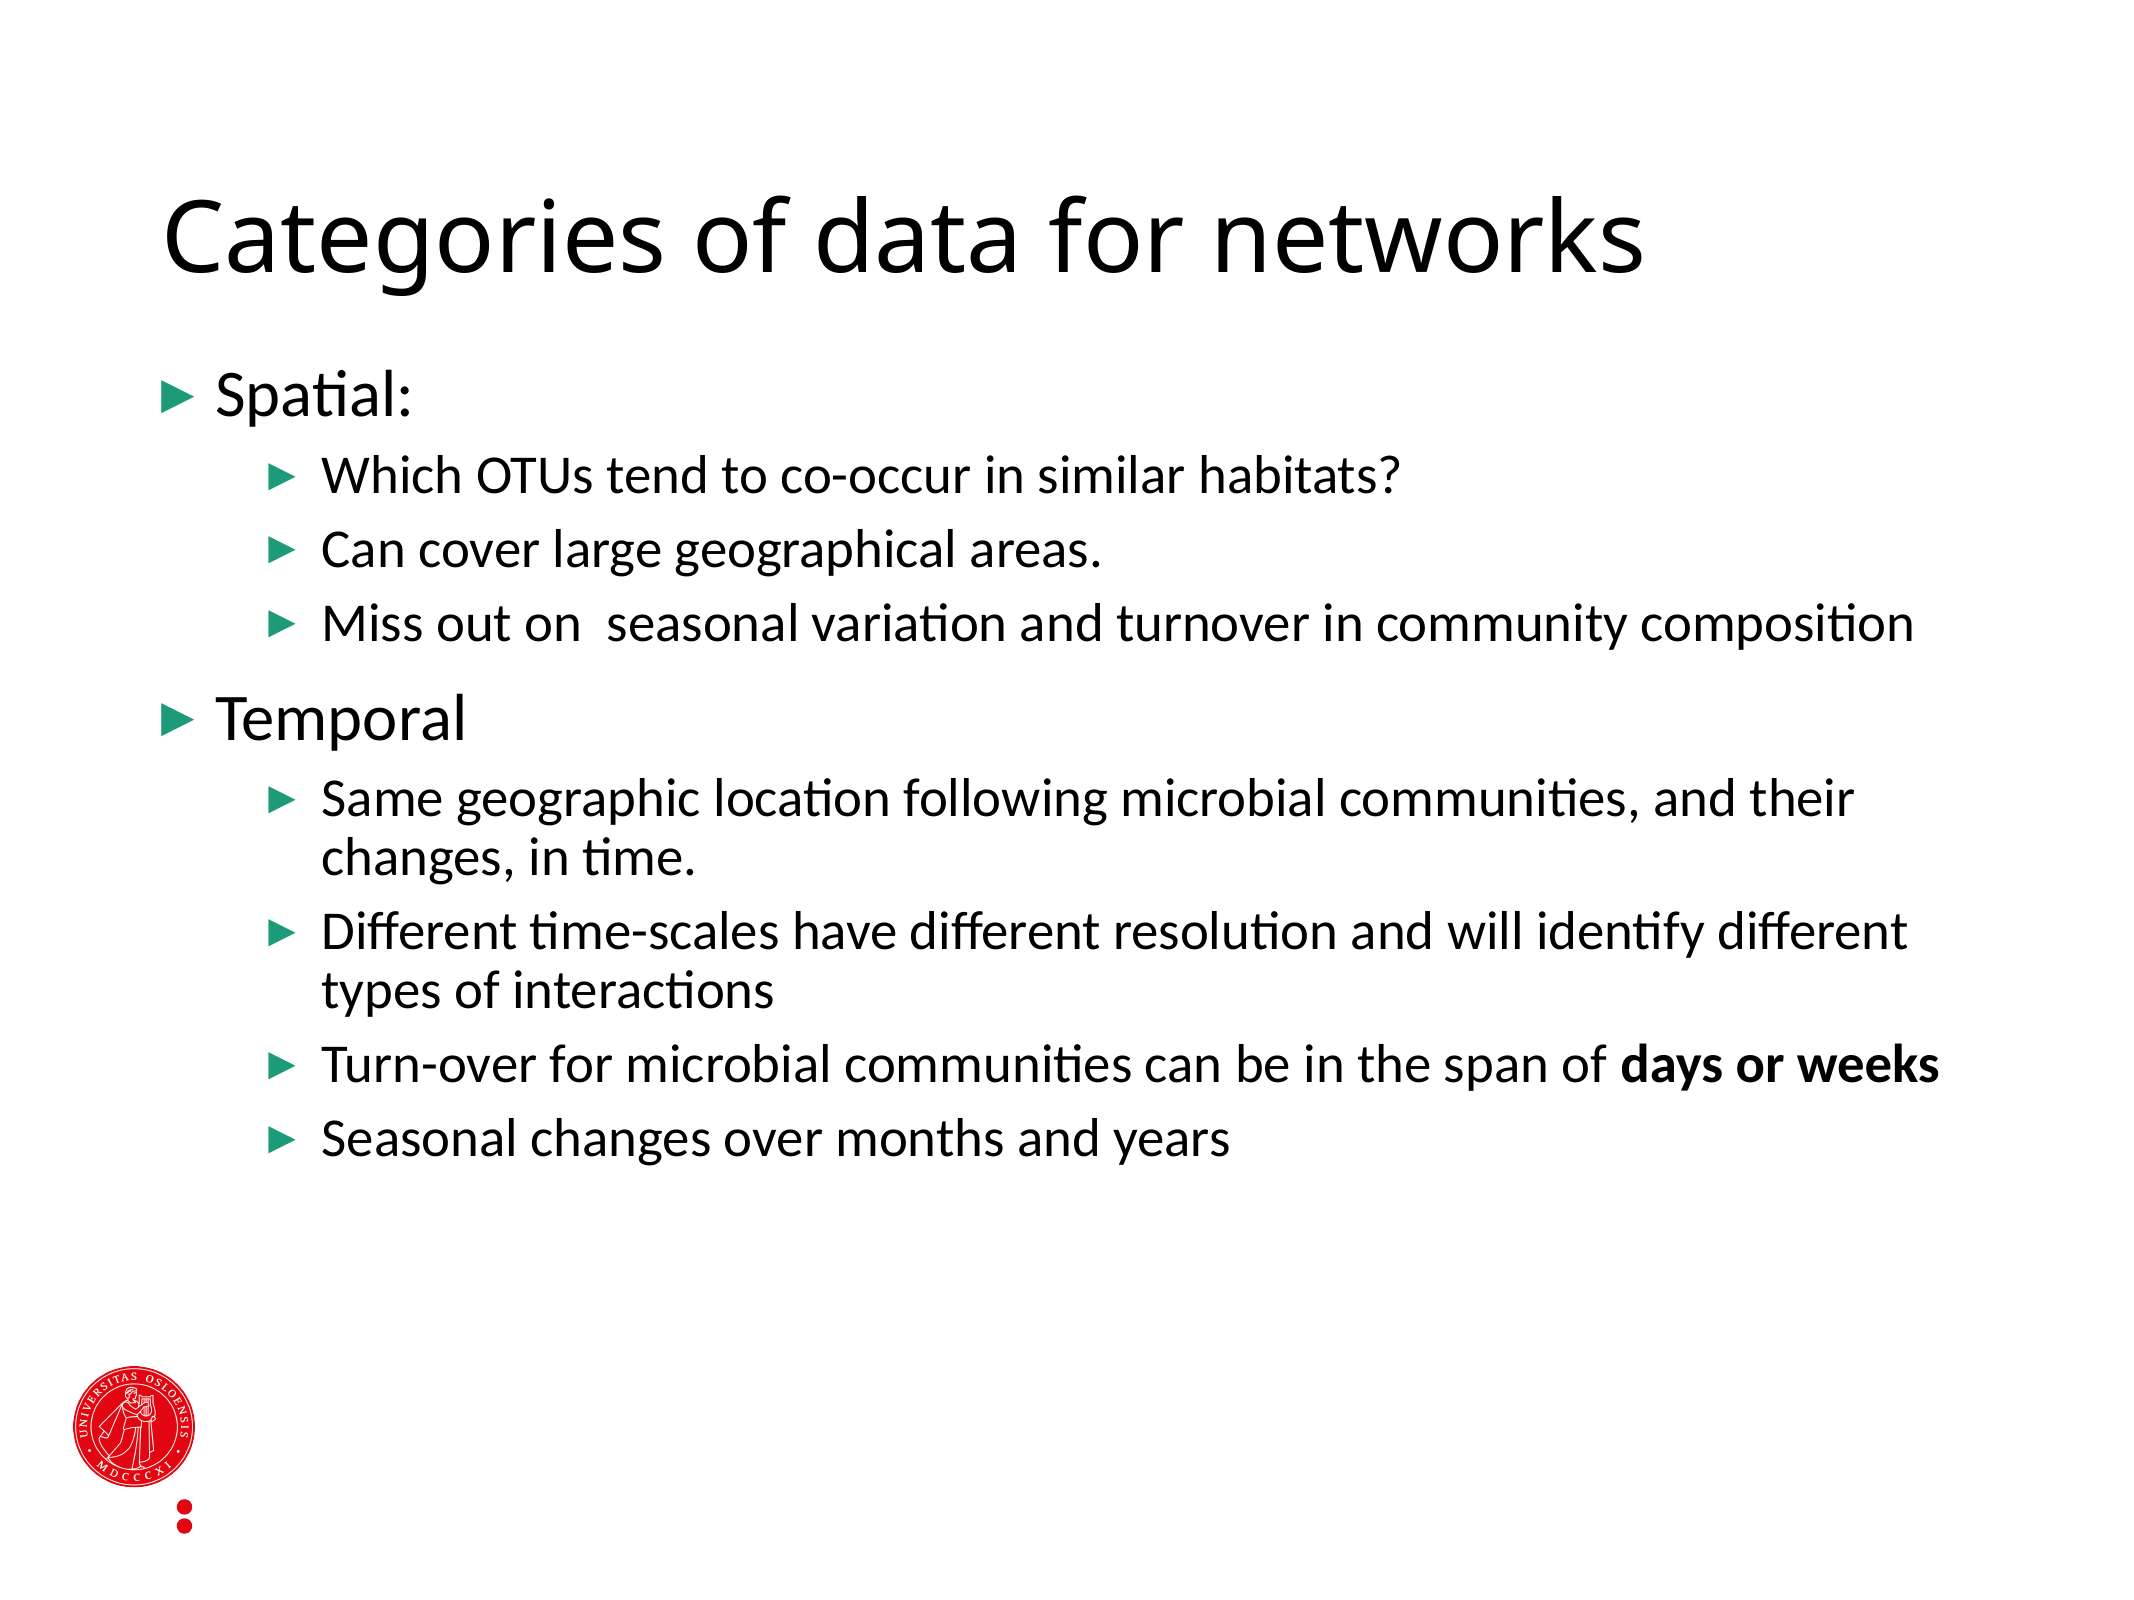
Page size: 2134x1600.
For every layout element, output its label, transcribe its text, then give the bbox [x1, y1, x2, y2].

list Spatial: Which OTUs tend to co-occur in similar habitats? Can cover large geographical areas. Miss out on seasonal variation and turnover in community composition Temporal Same geographic location following microbial communities, and their changes, in time. Different time-scales have different resolution and will identify different types of interactions Turn-over for microbial communities can be in the span of days or weeks Seasonal changes over months and years [146, 395, 1987, 1367]
picture [73, 1366, 195, 1553]
title Categories of data for networks [146, 85, 1987, 395]
